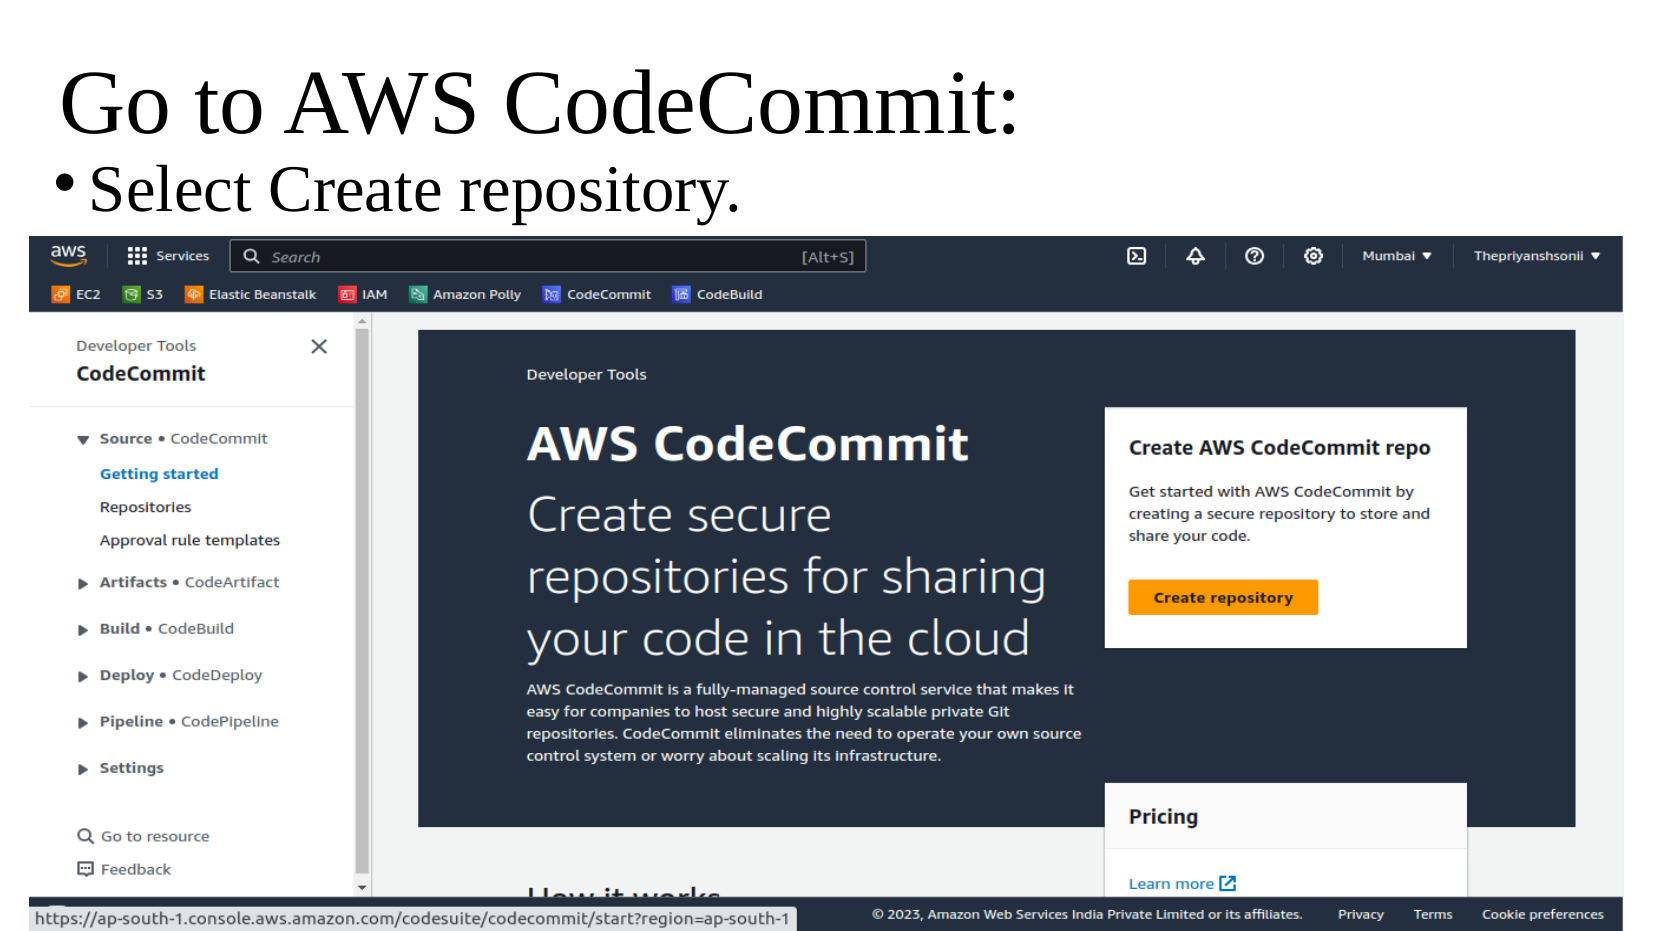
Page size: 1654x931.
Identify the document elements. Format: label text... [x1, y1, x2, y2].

title Go to AWS CodeCommit: [59, 21, 1069, 177]
picture [29, 236, 1624, 931]
subtitle Select Create repository. [0, 118, 798, 255]
